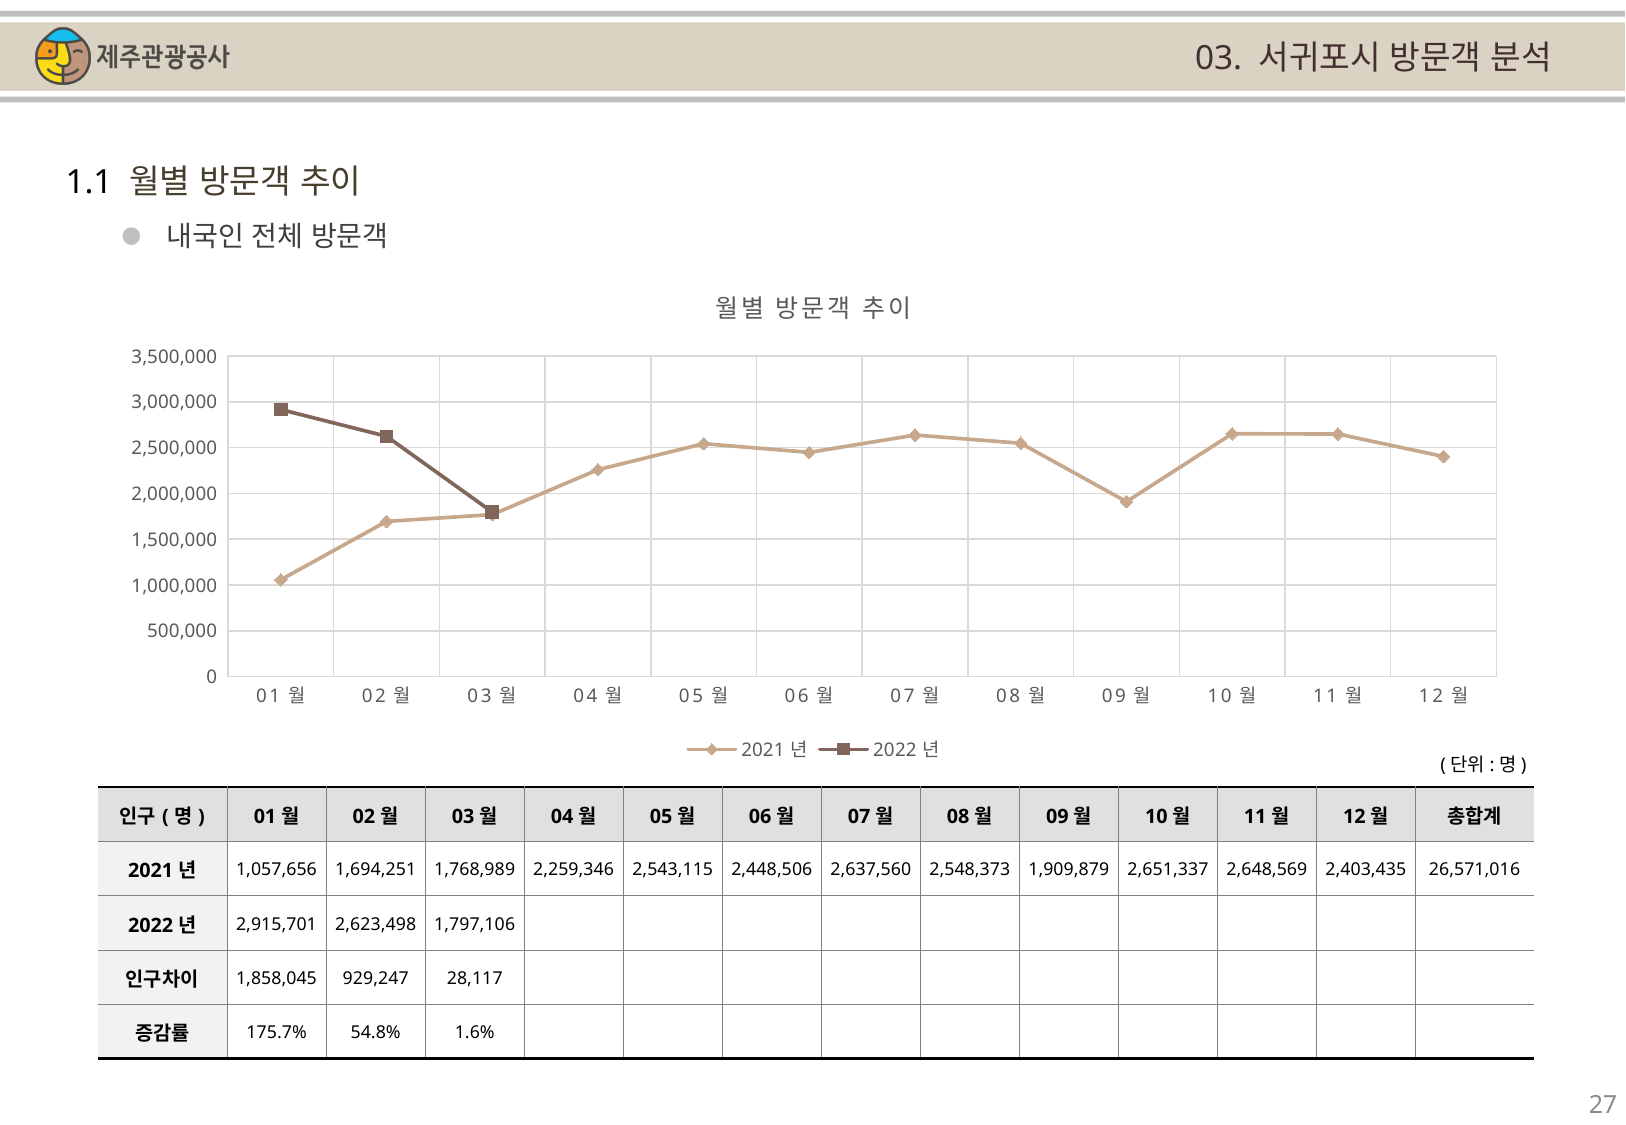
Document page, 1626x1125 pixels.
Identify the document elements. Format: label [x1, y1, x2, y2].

table_cell [327, 842, 425, 895]
table_cell [98, 896, 227, 950]
table_header [1218, 788, 1316, 841]
table_cell [1416, 951, 1534, 1004]
table_cell [1119, 842, 1217, 895]
table_cell [723, 896, 821, 950]
table_cell [327, 951, 425, 1004]
table_cell [624, 1005, 722, 1057]
table_cell [228, 842, 326, 895]
table_cell [327, 896, 425, 950]
table_cell [723, 1005, 821, 1057]
table_cell [822, 1005, 920, 1057]
table_cell [624, 896, 722, 950]
slide_number [1251, 1063, 1618, 1123]
table_cell [98, 1005, 227, 1057]
table_cell [1020, 842, 1118, 895]
text_box [151, 210, 404, 260]
table_cell [228, 1005, 326, 1057]
picture [31, 26, 232, 87]
table_header [1317, 788, 1415, 841]
table_header [624, 788, 722, 841]
table_header [921, 788, 1019, 841]
table_cell [1218, 1005, 1316, 1057]
table_cell [921, 896, 1019, 950]
table_cell [426, 1005, 524, 1057]
table_cell [426, 896, 524, 950]
table_cell [525, 951, 623, 1004]
table_cell [1020, 1005, 1118, 1057]
table_header [1020, 788, 1118, 841]
table_header [822, 788, 920, 841]
table_cell [525, 896, 623, 950]
table_cell [1119, 896, 1217, 950]
table_cell [228, 896, 326, 950]
table_cell [1119, 1005, 1217, 1057]
table_header [98, 788, 227, 841]
table_cell [1020, 896, 1118, 950]
table_cell [98, 842, 227, 895]
chart [102, 261, 1525, 769]
table_cell [1317, 842, 1415, 895]
table_header [228, 788, 326, 841]
table_cell [98, 951, 227, 1004]
table_cell [525, 1005, 623, 1057]
text_box [121, 226, 141, 246]
table_cell [1119, 951, 1217, 1004]
table_cell [228, 951, 326, 1004]
table_cell [1020, 951, 1118, 1004]
table_cell [822, 951, 920, 1004]
table_cell [921, 951, 1019, 1004]
table_cell [1416, 1005, 1534, 1057]
table_cell [1218, 842, 1316, 895]
table_cell [1416, 842, 1534, 895]
table_cell [1317, 1005, 1415, 1057]
table_cell [624, 951, 722, 1004]
table_cell [822, 842, 920, 895]
table_cell [426, 951, 524, 1004]
text_box [1042, 28, 1595, 84]
table_cell [921, 1005, 1019, 1057]
table_cell [327, 1005, 425, 1057]
table_cell [426, 842, 524, 895]
table_header [1119, 788, 1217, 841]
table_header [525, 788, 623, 841]
table_header [1416, 788, 1534, 841]
table_cell [1317, 951, 1415, 1004]
table_cell [723, 951, 821, 1004]
table_header [723, 788, 821, 841]
table_header [327, 788, 425, 841]
table_cell [723, 842, 821, 895]
table_cell [1218, 896, 1316, 950]
table_cell [525, 842, 623, 895]
text_box [1425, 745, 1542, 783]
table_cell [1317, 896, 1415, 950]
table_cell [921, 842, 1019, 895]
text_box [50, 152, 1144, 208]
table_cell [1218, 951, 1316, 1004]
table_header [426, 788, 524, 841]
table_cell [1416, 896, 1534, 950]
table_cell [624, 842, 722, 895]
table_cell [822, 896, 920, 950]
